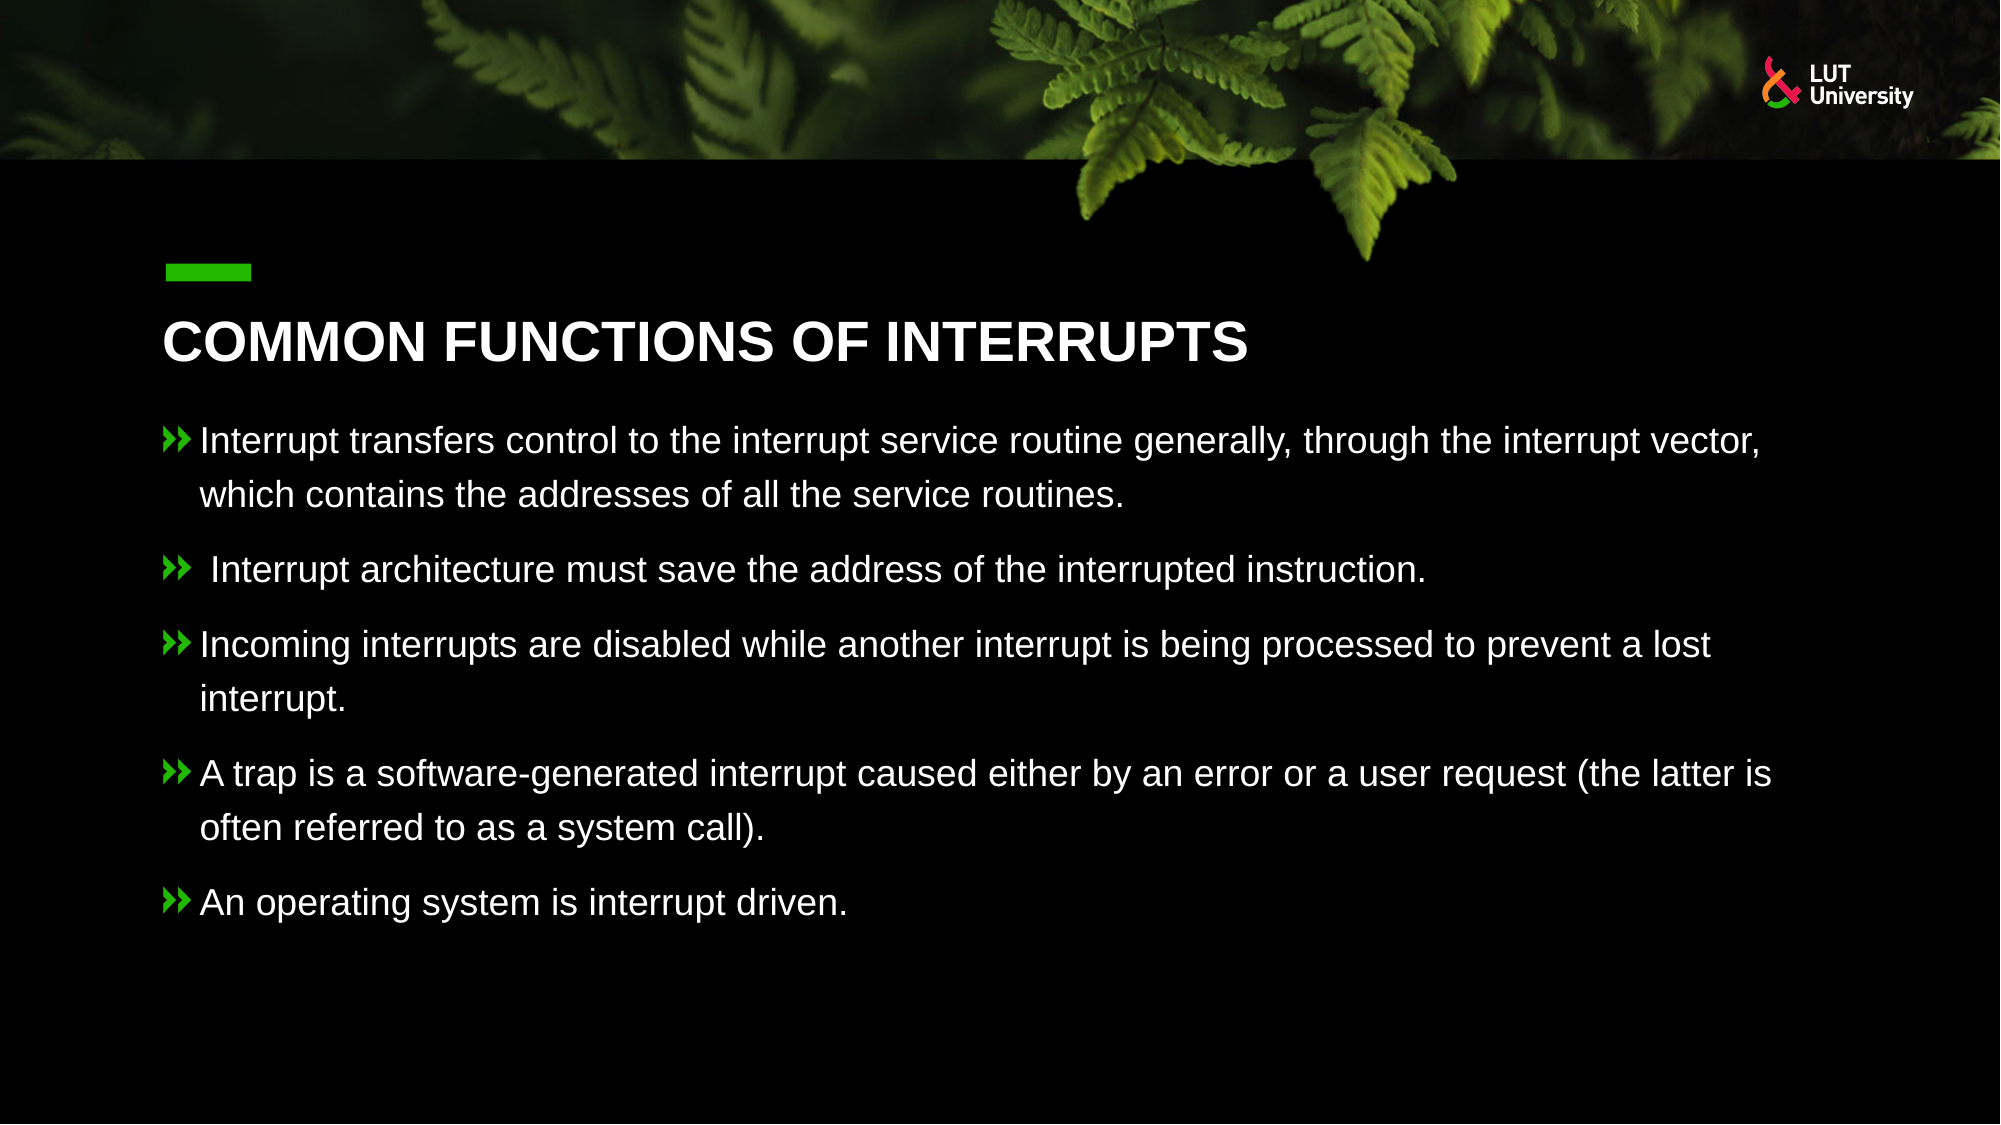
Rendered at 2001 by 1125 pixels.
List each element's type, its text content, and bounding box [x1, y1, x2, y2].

list Interrupt transfers control to the interrupt service routine generally, through the interrupt vector, which contains the addresses of all the service routines. Interrupt architecture must save the address of the interrupted instruction. Incoming interrupts are disabled while another interrupt is being processed to prevent a lost interrupt. A trap is a software-generated interrupt caused either by an error or a user request (the latter is often referred to as a system call). An operating system is interrupt driven. [147, 399, 1873, 1012]
picture [0, 0, 2000, 1124]
title Common Functions of Interrupts [147, 305, 1873, 382]
